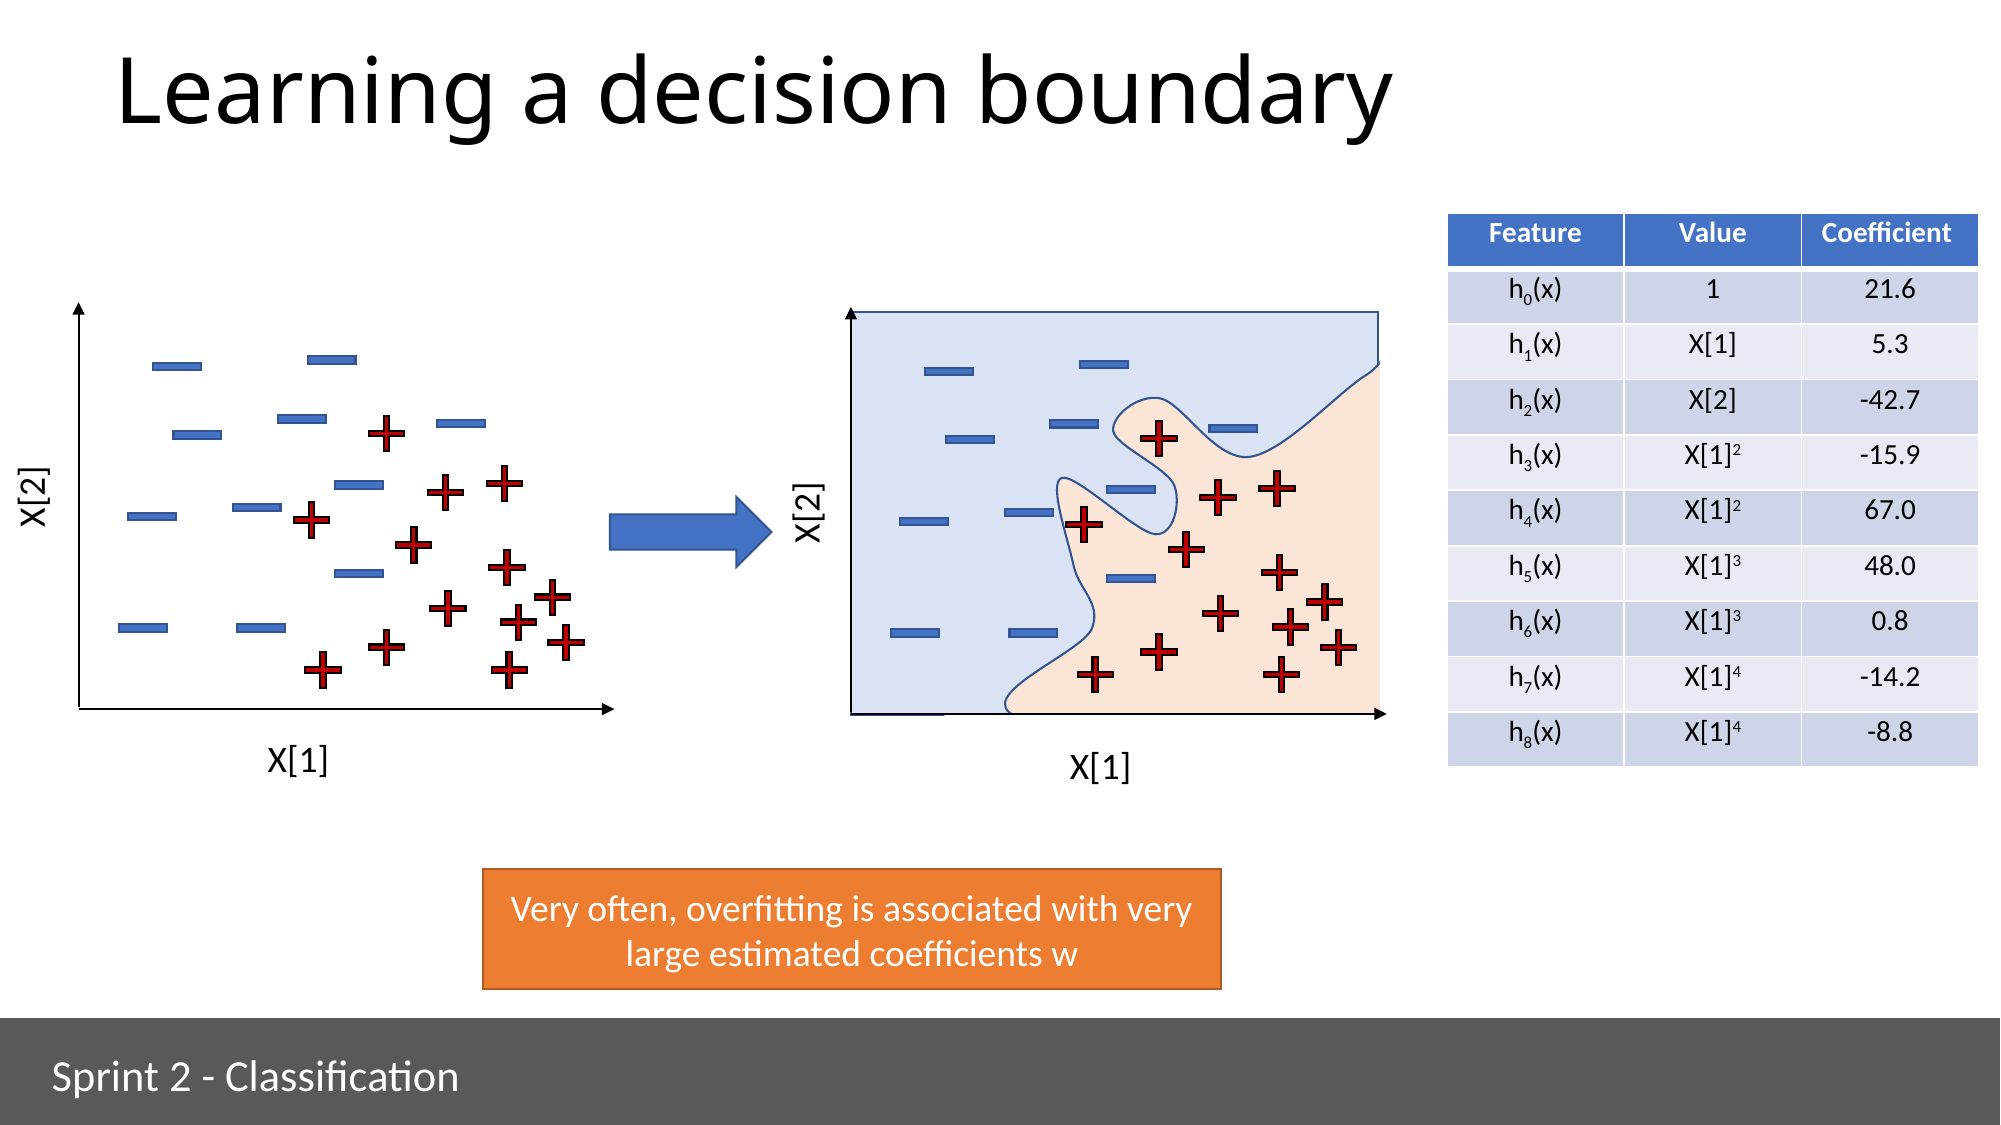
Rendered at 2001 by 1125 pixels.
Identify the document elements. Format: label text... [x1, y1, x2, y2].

table_cell 48.0 [1802, 547, 1978, 600]
table_cell X[1]2 [1625, 491, 1801, 545]
table_cell X[1]4 [1625, 713, 1801, 766]
table_cell X[2] [1625, 380, 1801, 434]
table_cell h4(x) [1455, 491, 1623, 545]
text_box [615, 494, 773, 570]
table_cell X[1]3 [1625, 602, 1801, 656]
table_cell 67.0 [1802, 491, 1978, 545]
table_cell h3(x) [1455, 436, 1623, 489]
table_cell 5.3 [1802, 325, 1978, 379]
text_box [774, 296, 1455, 795]
table_cell -14.2 [1802, 657, 1978, 711]
table_header Value [1625, 214, 1801, 266]
table_cell -8.8 [1802, 713, 1978, 766]
text_box Sprint 2 - Classification [36, 1039, 542, 1108]
text_box X[2] [0, 432, 60, 542]
table_cell h0(x) [1448, 272, 1623, 323]
table_cell X[1] [1625, 325, 1801, 379]
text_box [78, 302, 615, 710]
table_cell h5(x) [1455, 547, 1623, 600]
table_header Feature [1448, 214, 1623, 266]
table_cell 21.6 [1802, 272, 1978, 323]
table_cell h6(x) [1455, 602, 1623, 656]
table_cell 0.8 [1802, 602, 1978, 656]
table_cell h2(x) [1455, 380, 1623, 434]
table_cell 1 [1625, 272, 1801, 323]
text_box X[1] [252, 727, 363, 787]
table_cell X[1]3 [1625, 547, 1801, 600]
text_box Very often, overfitting is associated with very large estimated coefficients w [482, 868, 1222, 990]
table_cell -42.7 [1802, 380, 1978, 434]
title Learning a decision boundary [99, 0, 1900, 188]
table_cell X[1]4 [1625, 657, 1801, 711]
table_cell h7(x) [1455, 657, 1623, 711]
table_header Coefficient [1802, 214, 1978, 266]
table_cell h8(x) [1455, 713, 1623, 766]
table_cell h1(x) [1455, 325, 1623, 379]
table_cell -15.9 [1802, 436, 1978, 489]
text_box [0, 1018, 2000, 1125]
table_cell X[1]2 [1625, 436, 1801, 489]
